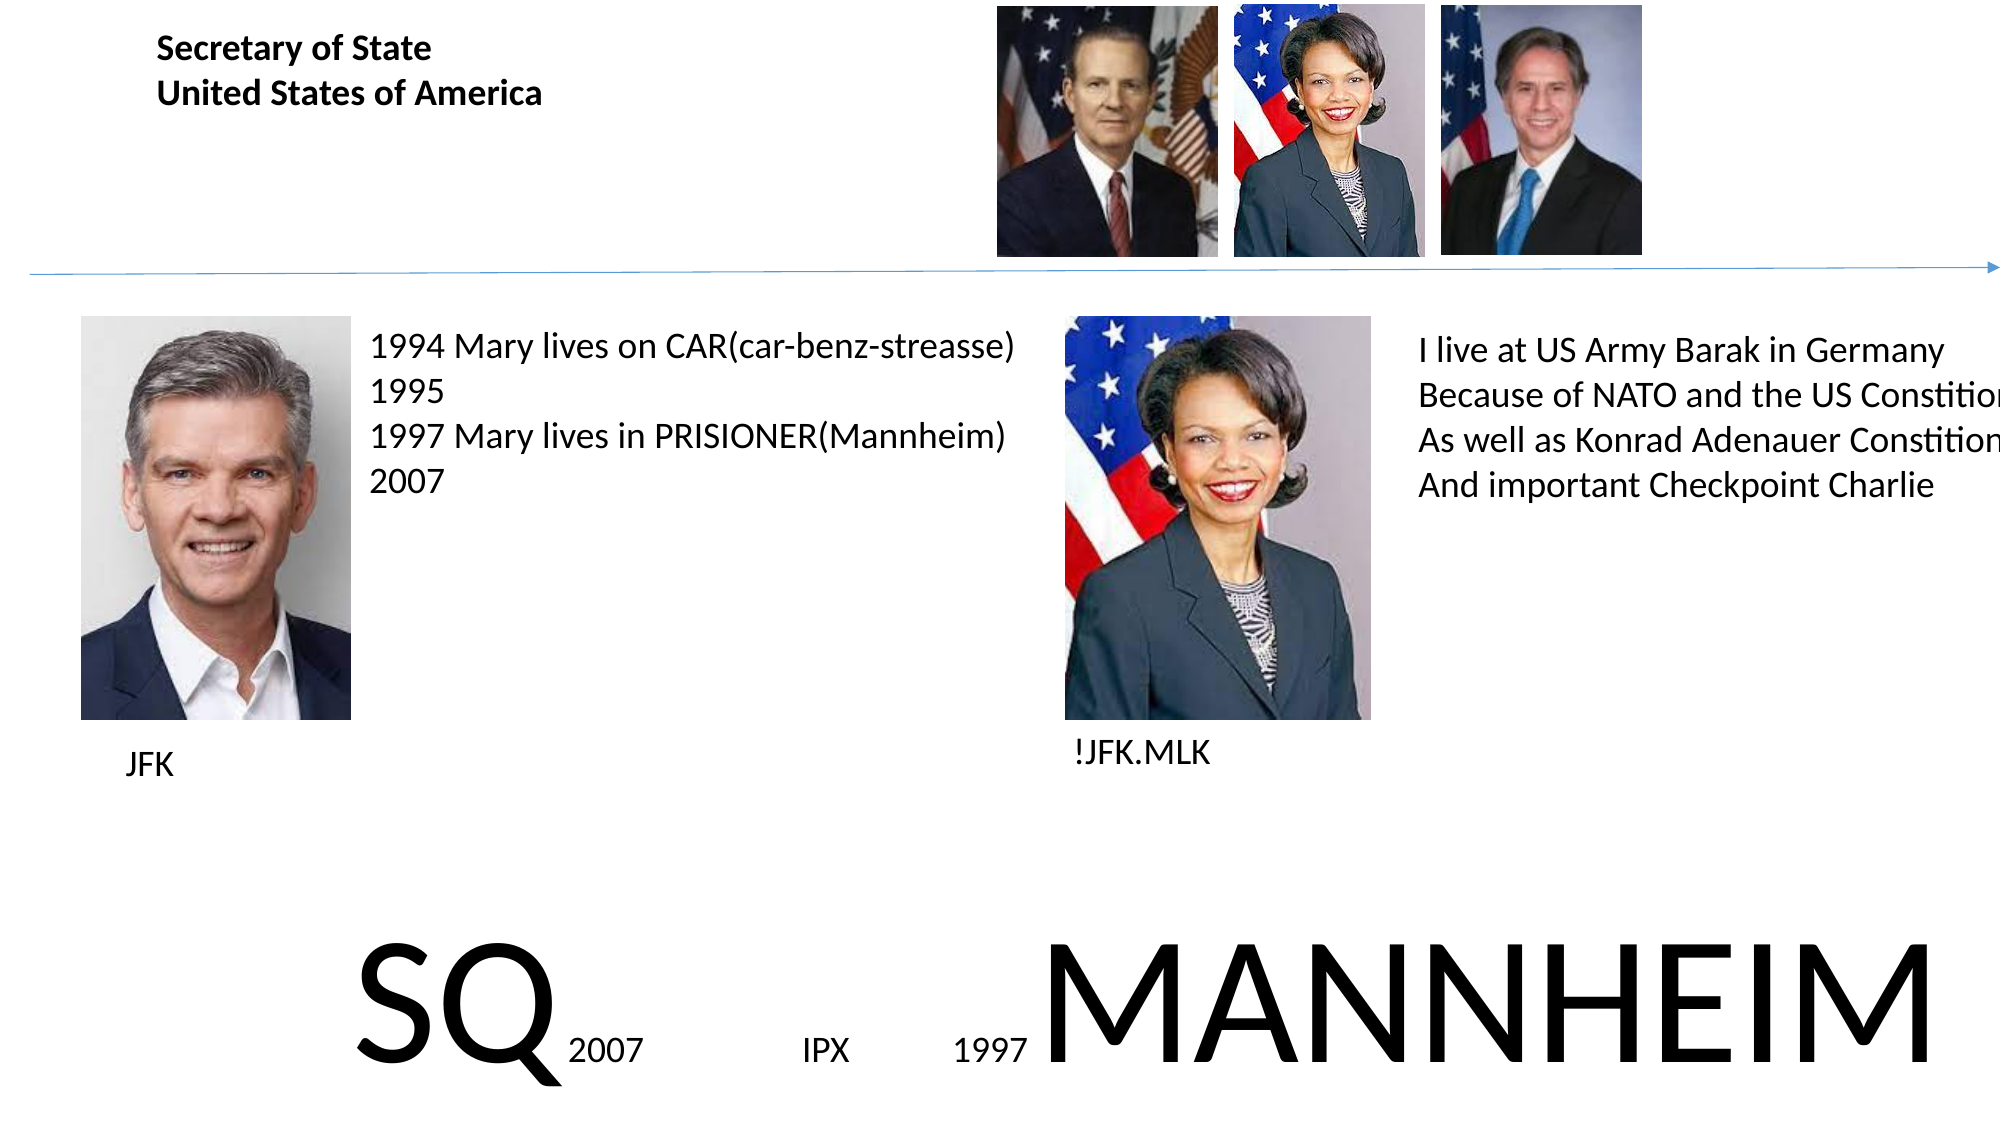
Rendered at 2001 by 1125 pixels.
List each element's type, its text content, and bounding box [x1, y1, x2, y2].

text_box !JFK.MLK [1058, 719, 1371, 780]
text_box 1994 Mary lives on CAR(car-benz-streasse) 1995 1997 Mary lives in PRISIONER(Mannheim) 2007 [354, 313, 1032, 509]
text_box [29, 267, 2000, 275]
picture [1065, 316, 1371, 720]
text_box JFK [110, 731, 190, 792]
picture [81, 316, 351, 720]
picture [1441, 5, 1642, 256]
text_box Secretary of State United States of America [141, 16, 559, 121]
picture [997, 6, 1218, 257]
text_box I live at US Army Barak in Germany Because of NATO and the US Constition As well as Konrad Adenauer Constition And important Checkpoint Charlie [1403, 317, 2000, 513]
picture [1234, 4, 1425, 257]
text_box SQ 2007 IPX 1997 MANNHEIM [337, 872, 2000, 1125]
